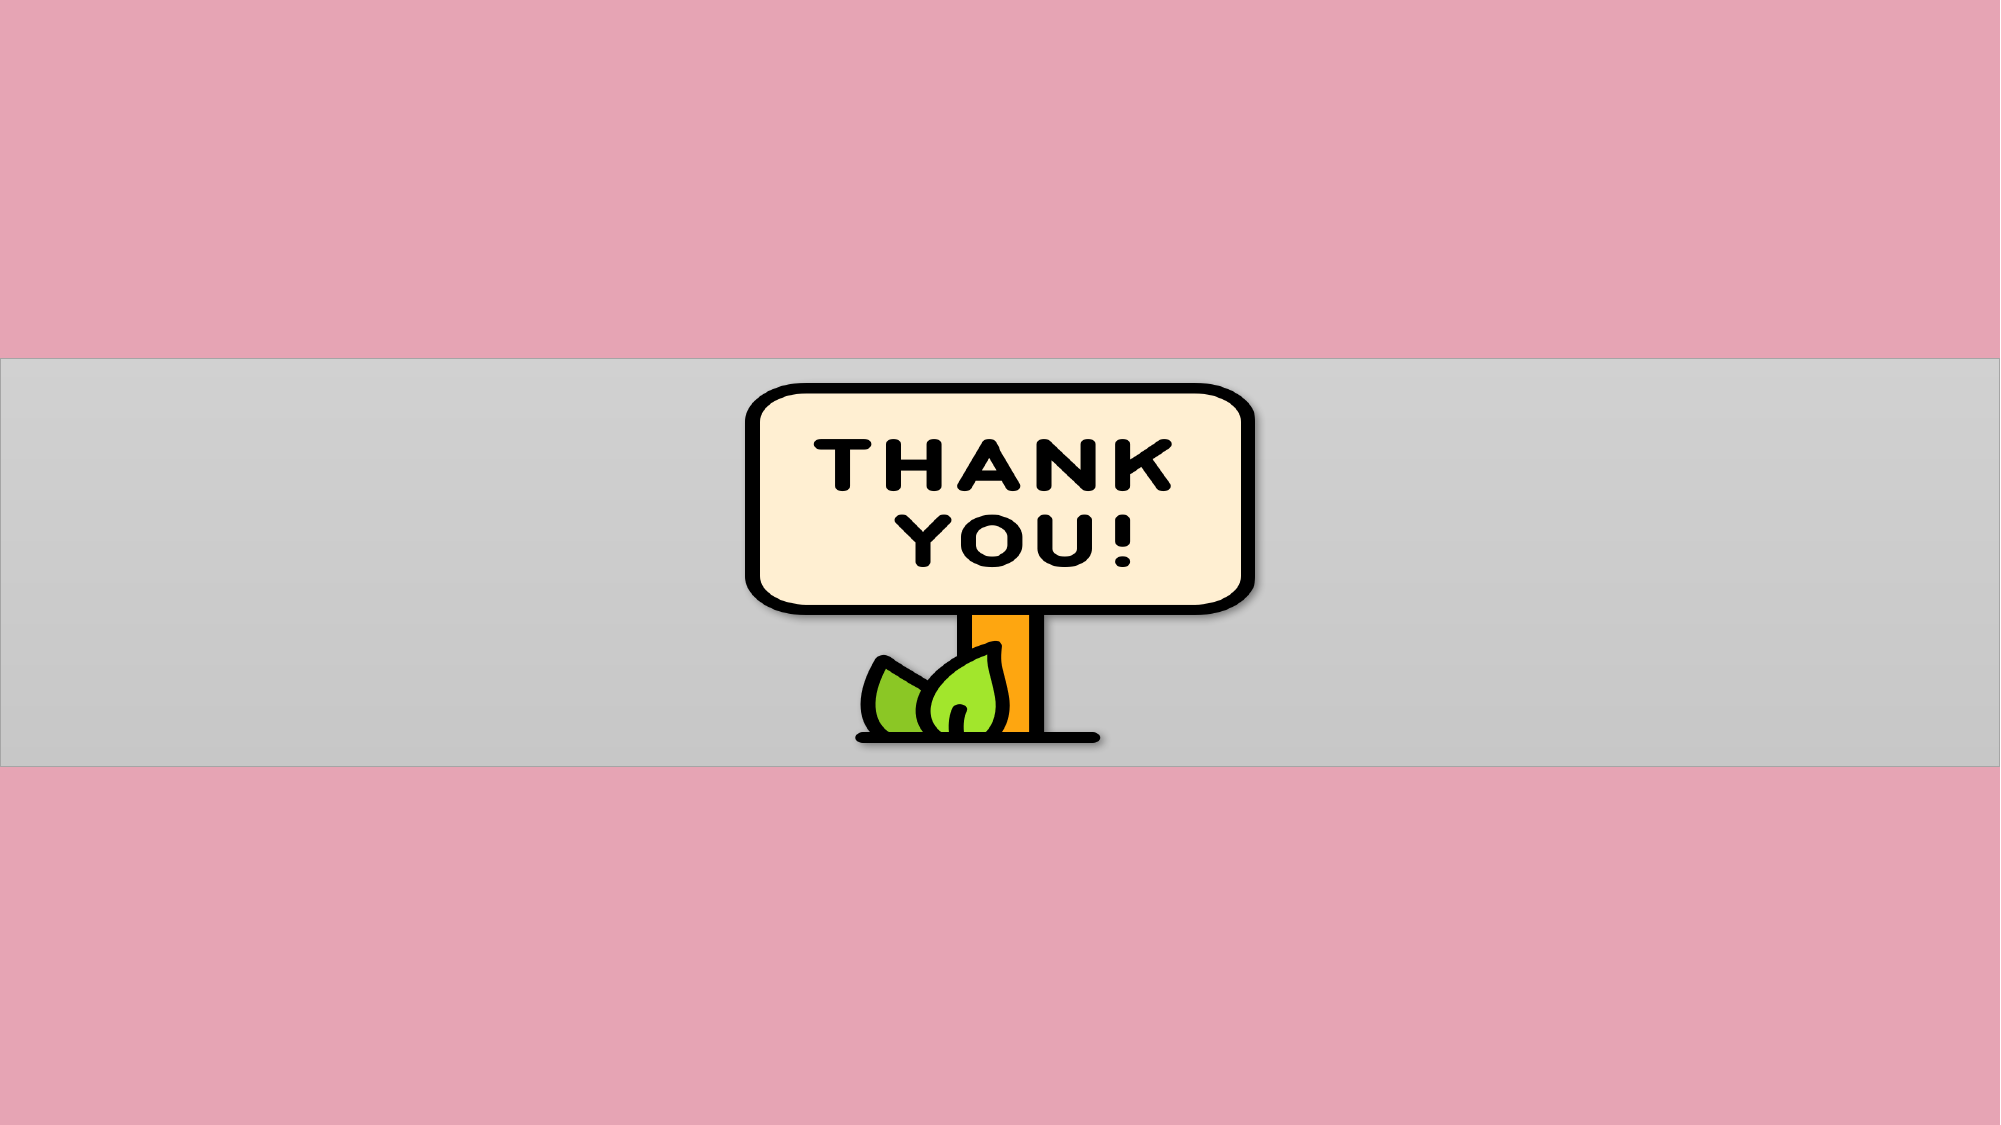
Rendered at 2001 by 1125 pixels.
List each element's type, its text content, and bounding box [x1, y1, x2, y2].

title . [0, 358, 2000, 767]
picture [745, 381, 1255, 744]
